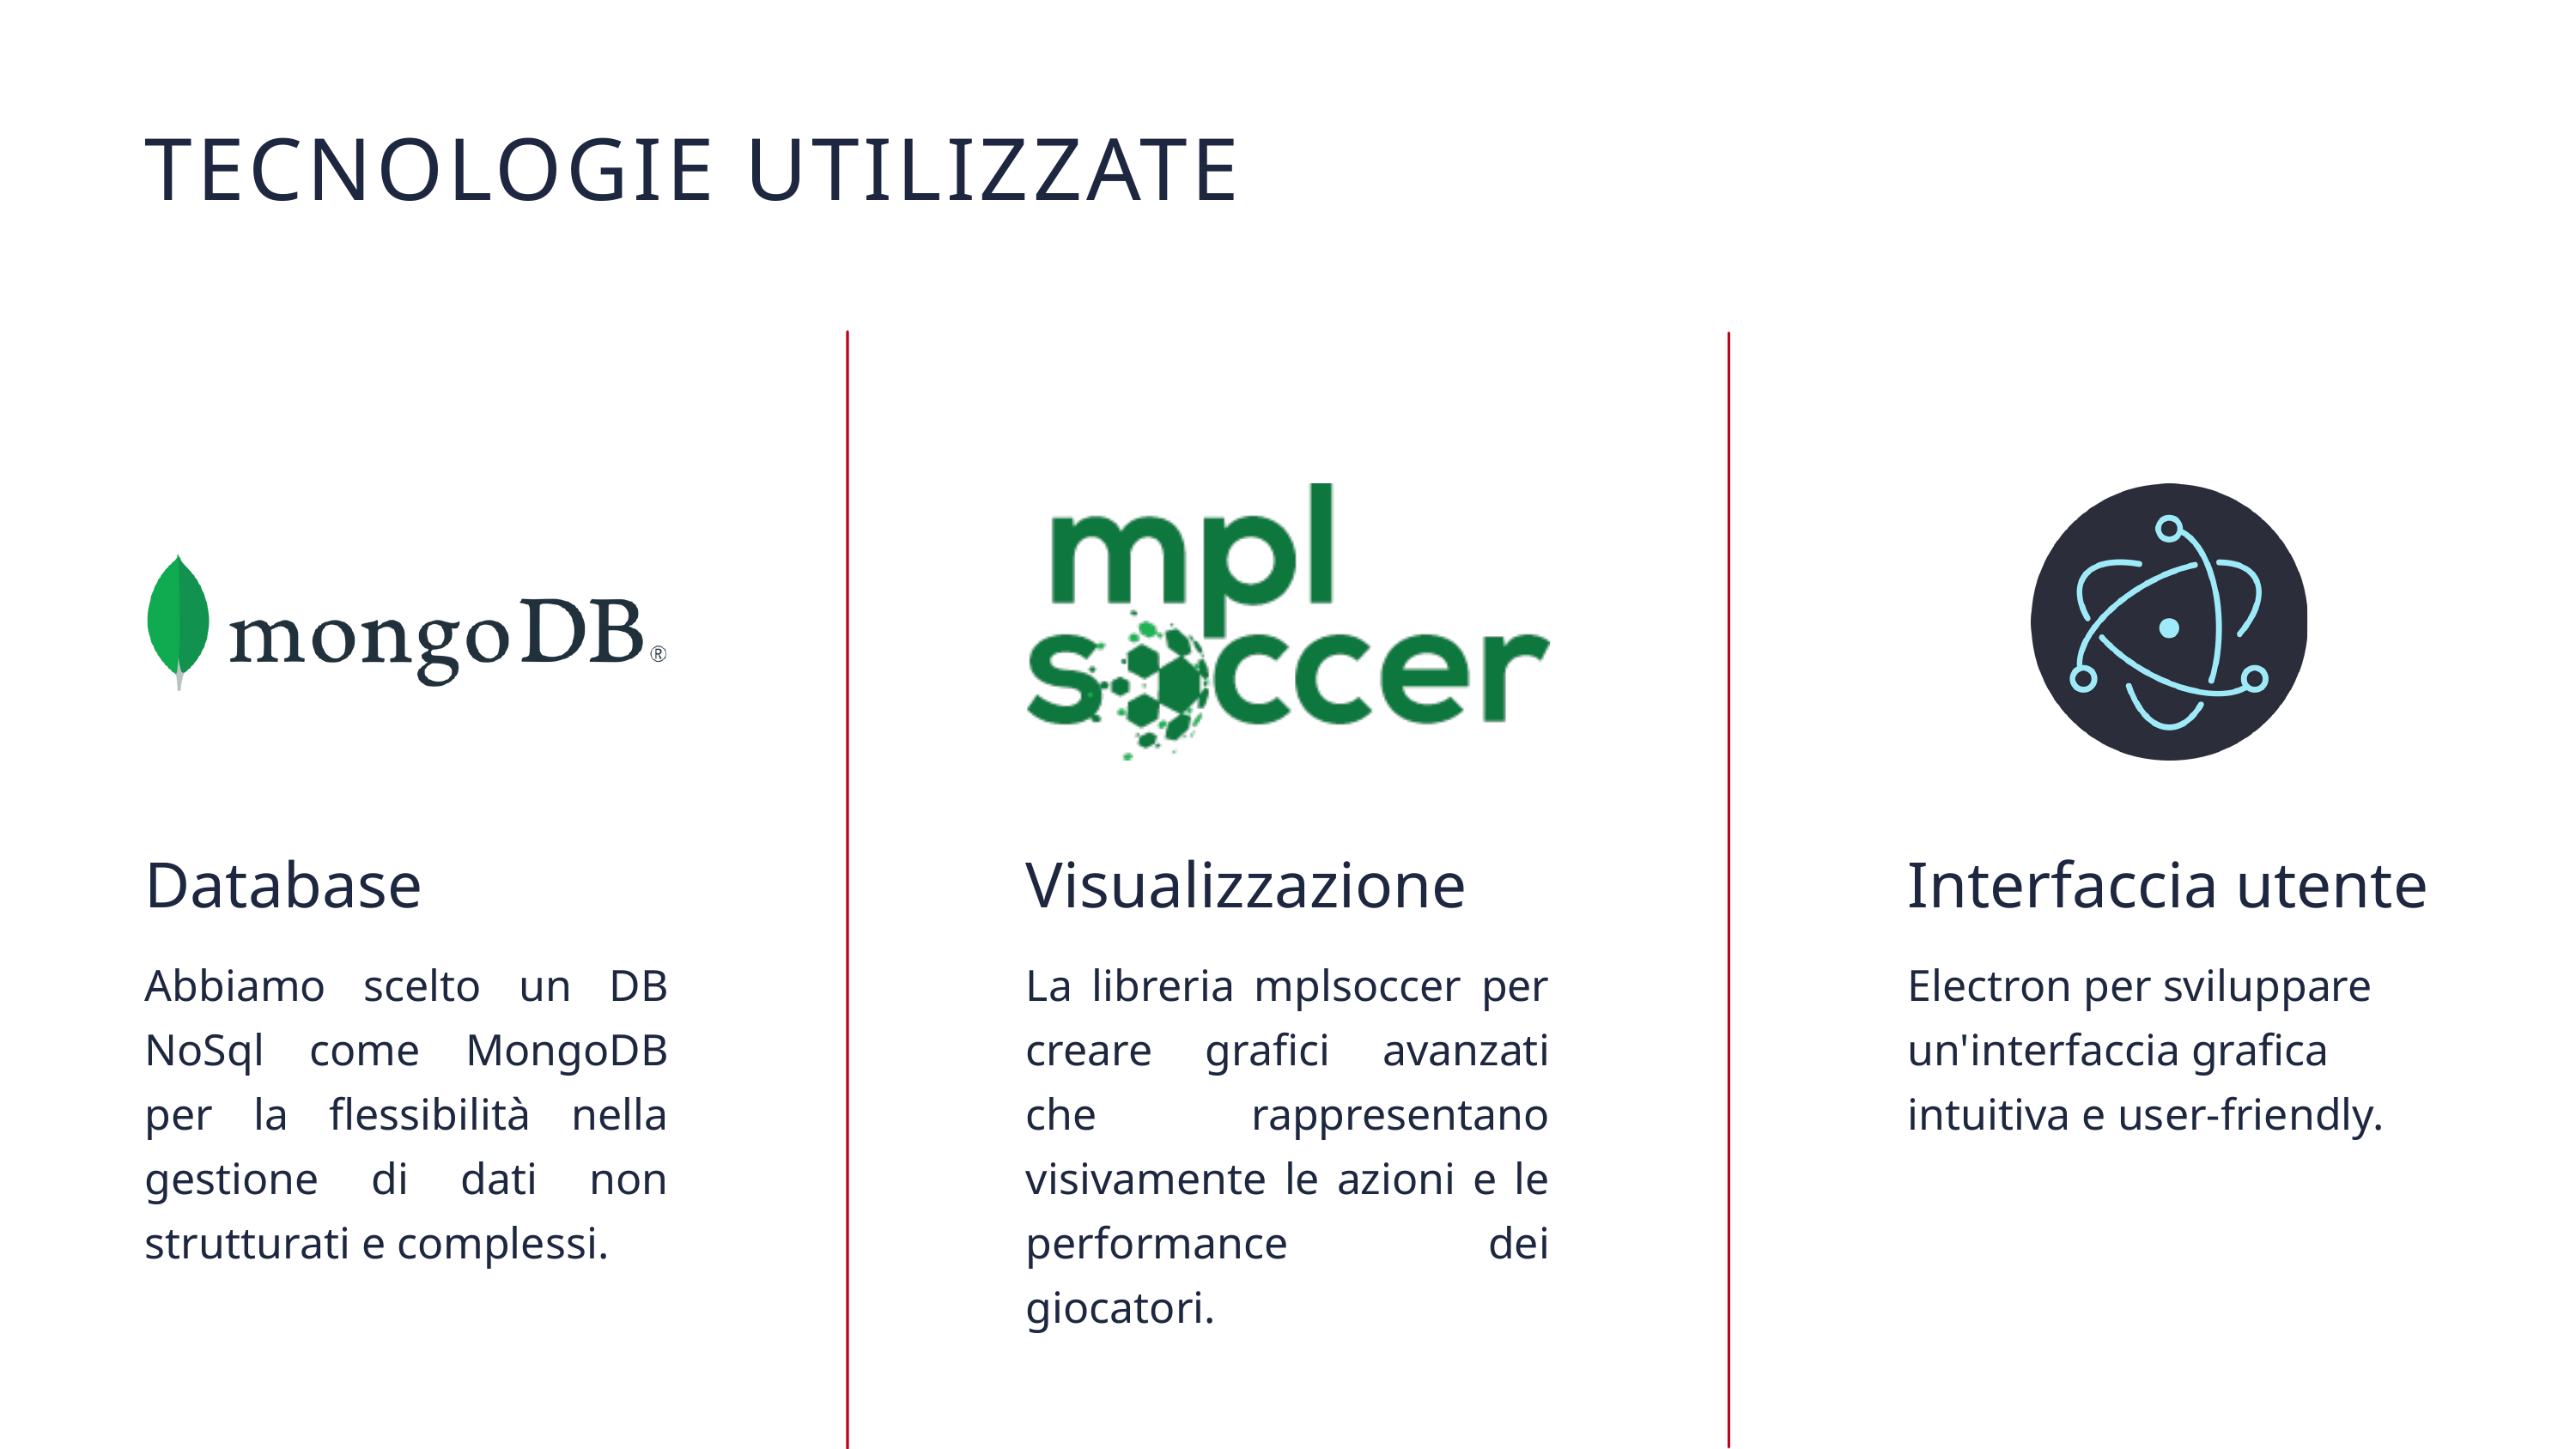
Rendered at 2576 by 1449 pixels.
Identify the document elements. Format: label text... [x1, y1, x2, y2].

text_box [1025, 483, 1551, 1264]
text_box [144, 551, 670, 1263]
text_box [1907, 483, 2432, 1135]
text_box TECNOLOGIE UTILIZZATE [144, 114, 1540, 218]
